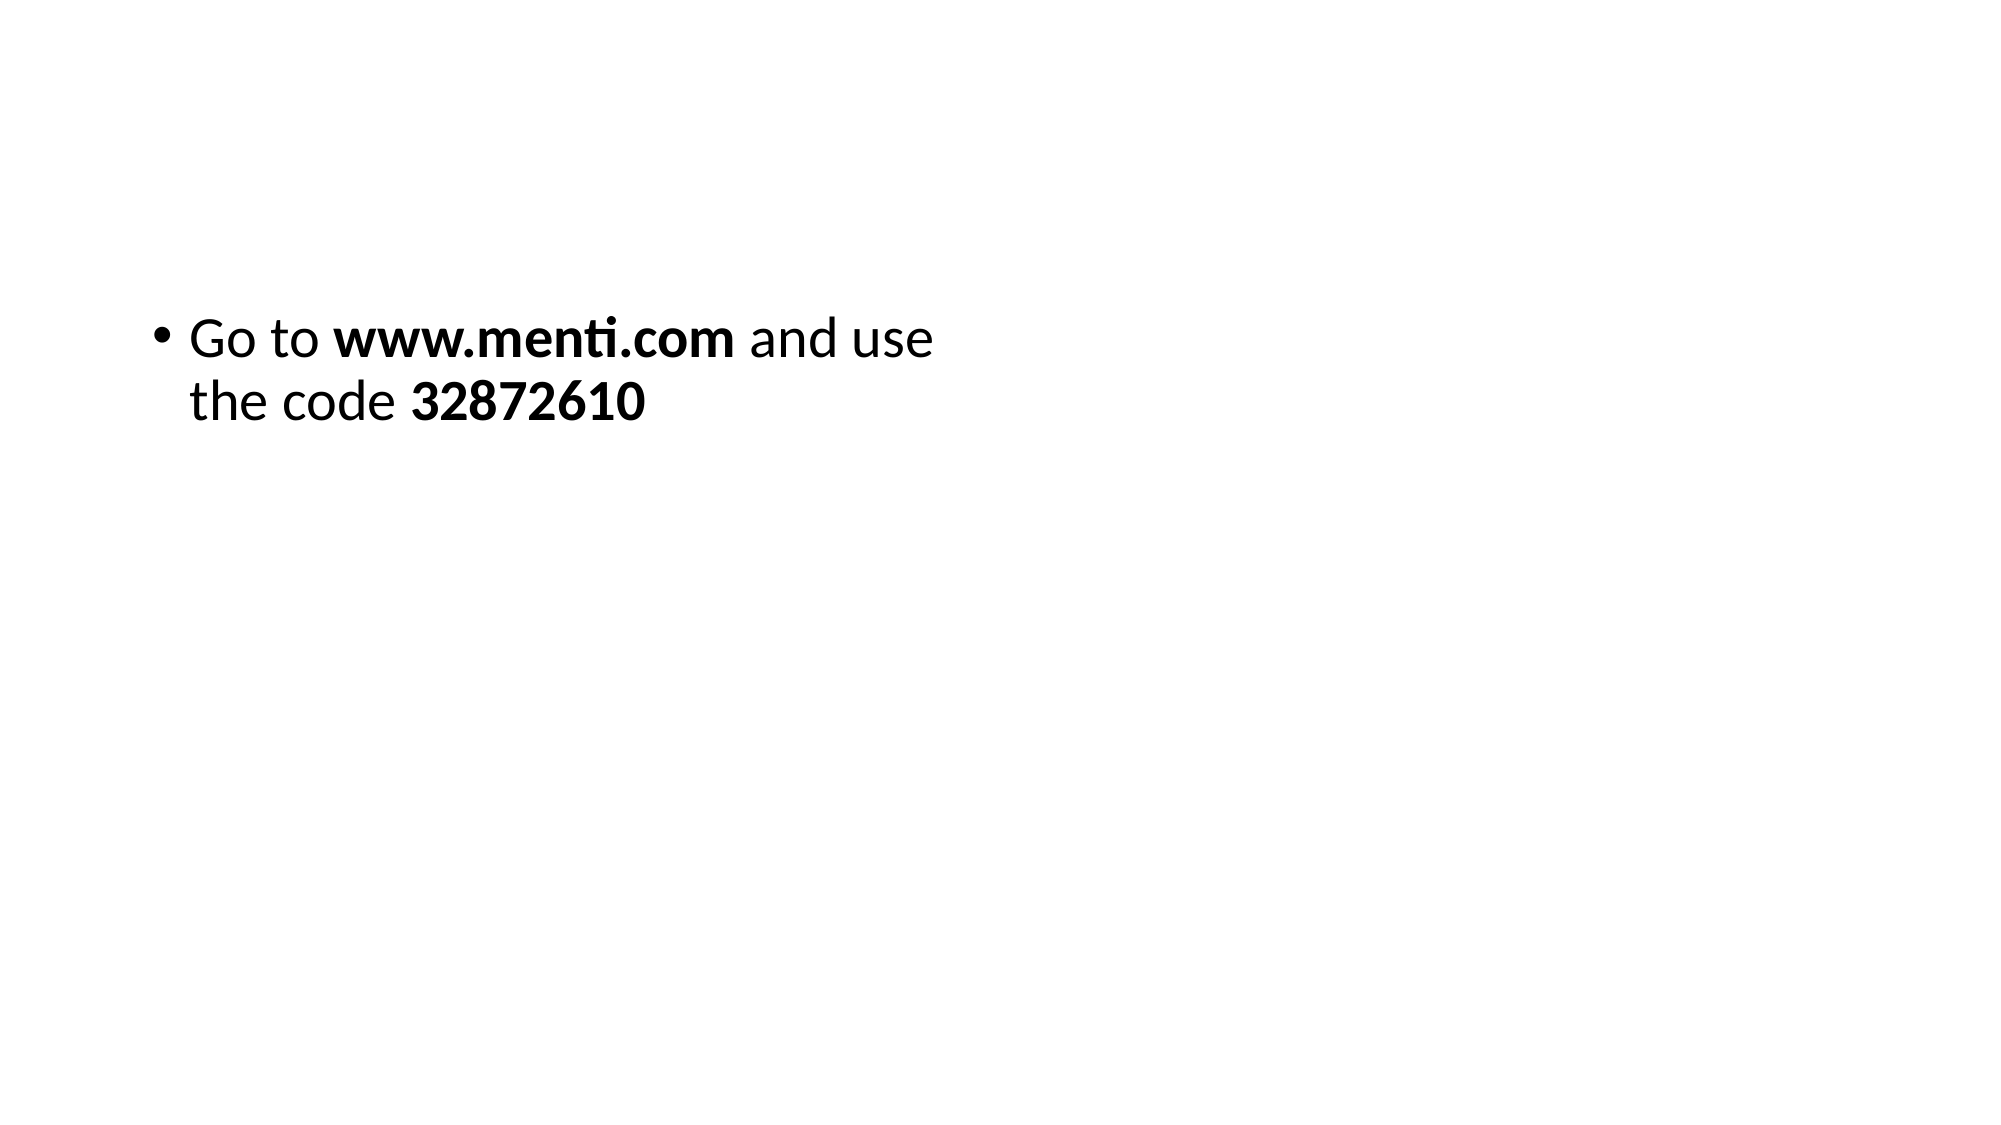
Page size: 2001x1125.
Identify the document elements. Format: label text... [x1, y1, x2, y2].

list Go to www.menti.com and use the code 32872610 [137, 299, 988, 1014]
